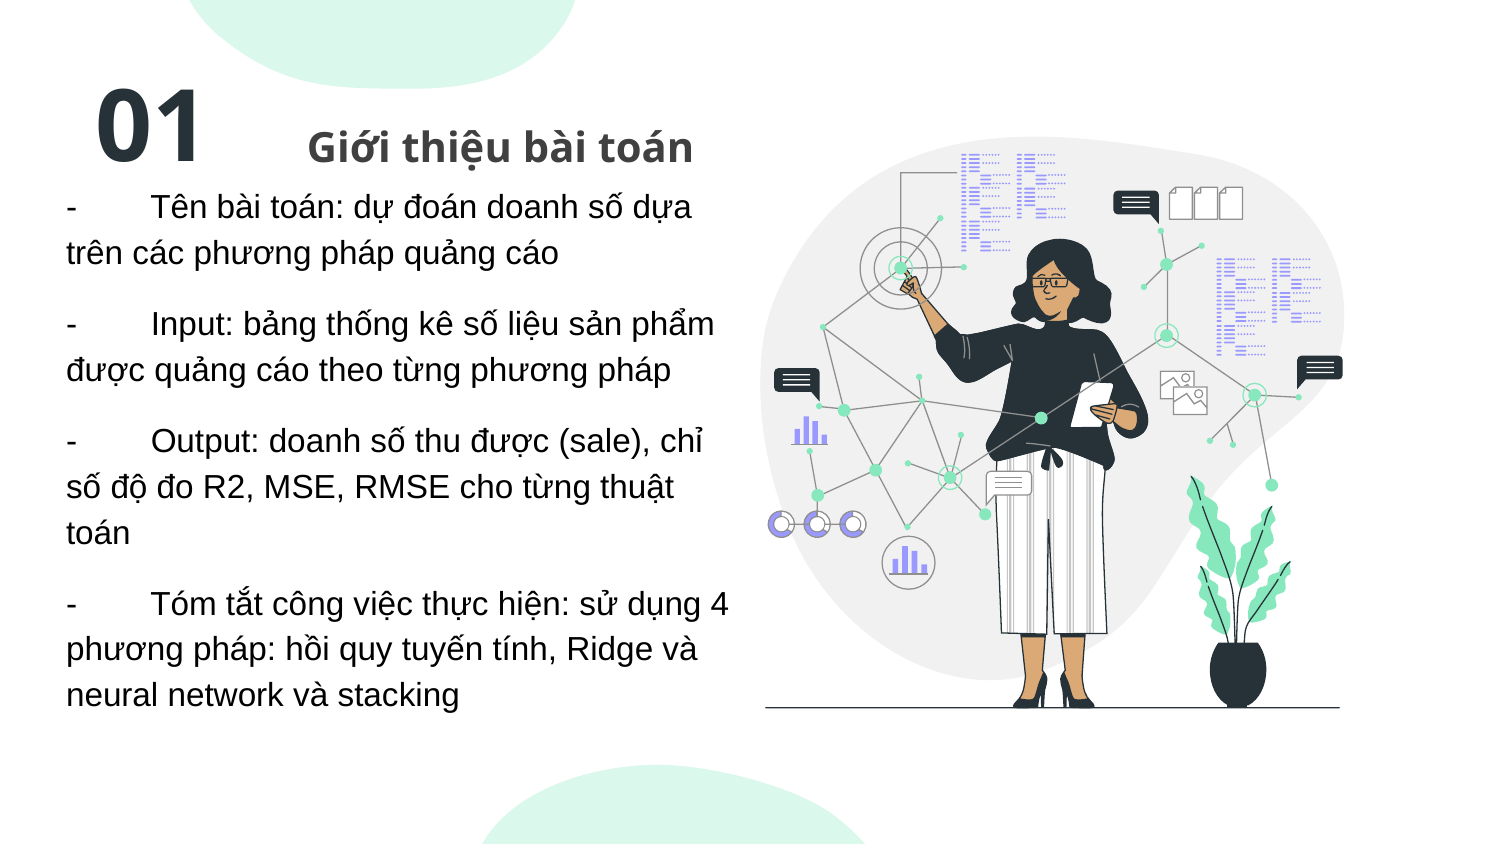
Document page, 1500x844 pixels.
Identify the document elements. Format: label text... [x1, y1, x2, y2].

title 01 [79, 71, 254, 197]
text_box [759, 135, 1344, 708]
title - Tên bài toán: dự đoán doanh số dựa trên các phương pháp quảng cáo - Input: bảng thống kê số liệu sản phẩm được quảng cáo theo từng phương pháp - Output: doanh số thu được (sale), chỉ số độ đo R2, MSE, RMSE cho từng thuật toán - Tóm tắt công việc thực hiện: sử dụng 4 phương pháp: hồi quy tuyến tính, Ridge và neural network và stacking [51, 219, 760, 729]
title Giới thiệu bài toán [291, 81, 814, 186]
